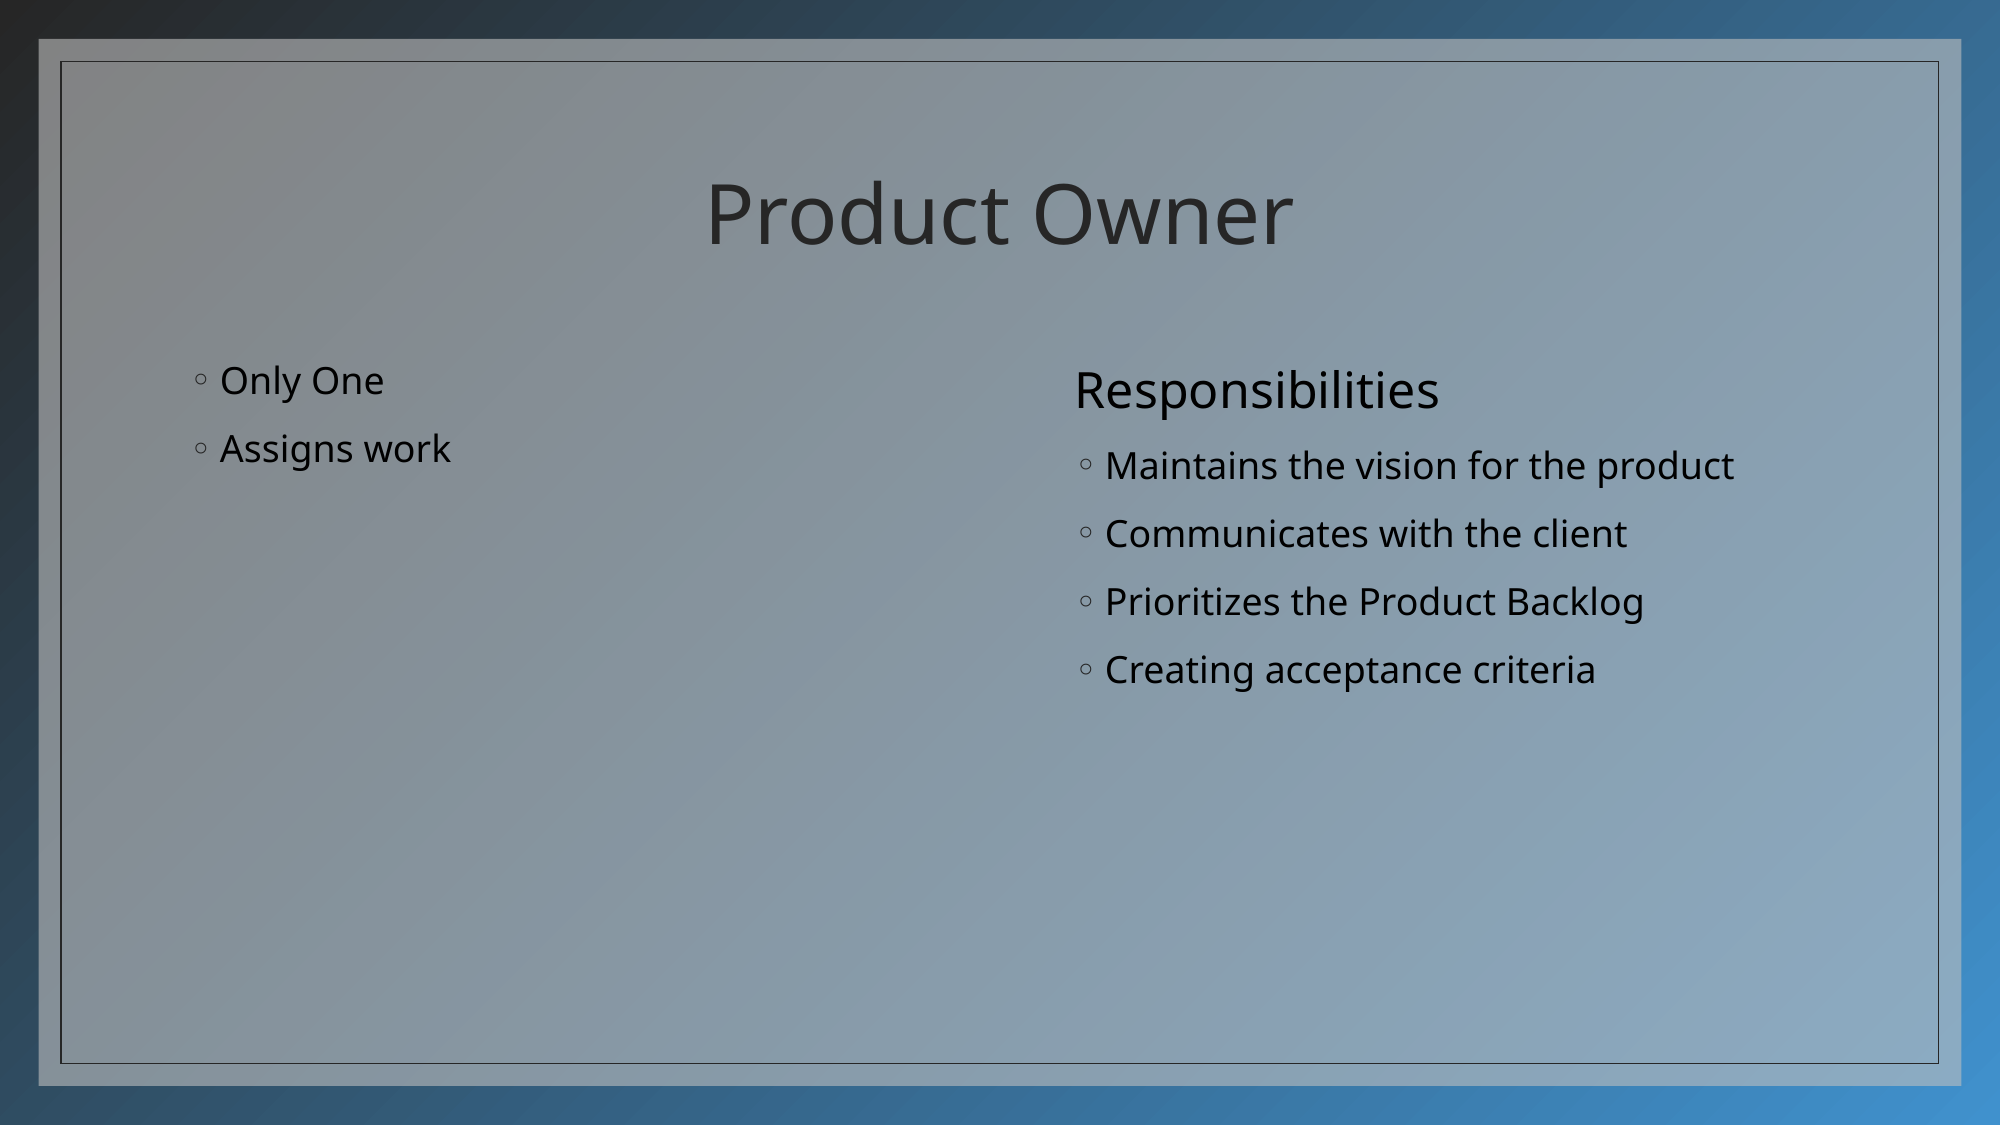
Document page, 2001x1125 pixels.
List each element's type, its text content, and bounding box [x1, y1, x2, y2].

title Product Owner [174, 105, 1825, 331]
list Only One Assigns work [174, 345, 940, 960]
list Responsibilities Maintains the vision for the product Communicates with the client Prioritizes the Product Backlog Creating acceptance criteria [1059, 345, 1825, 960]
